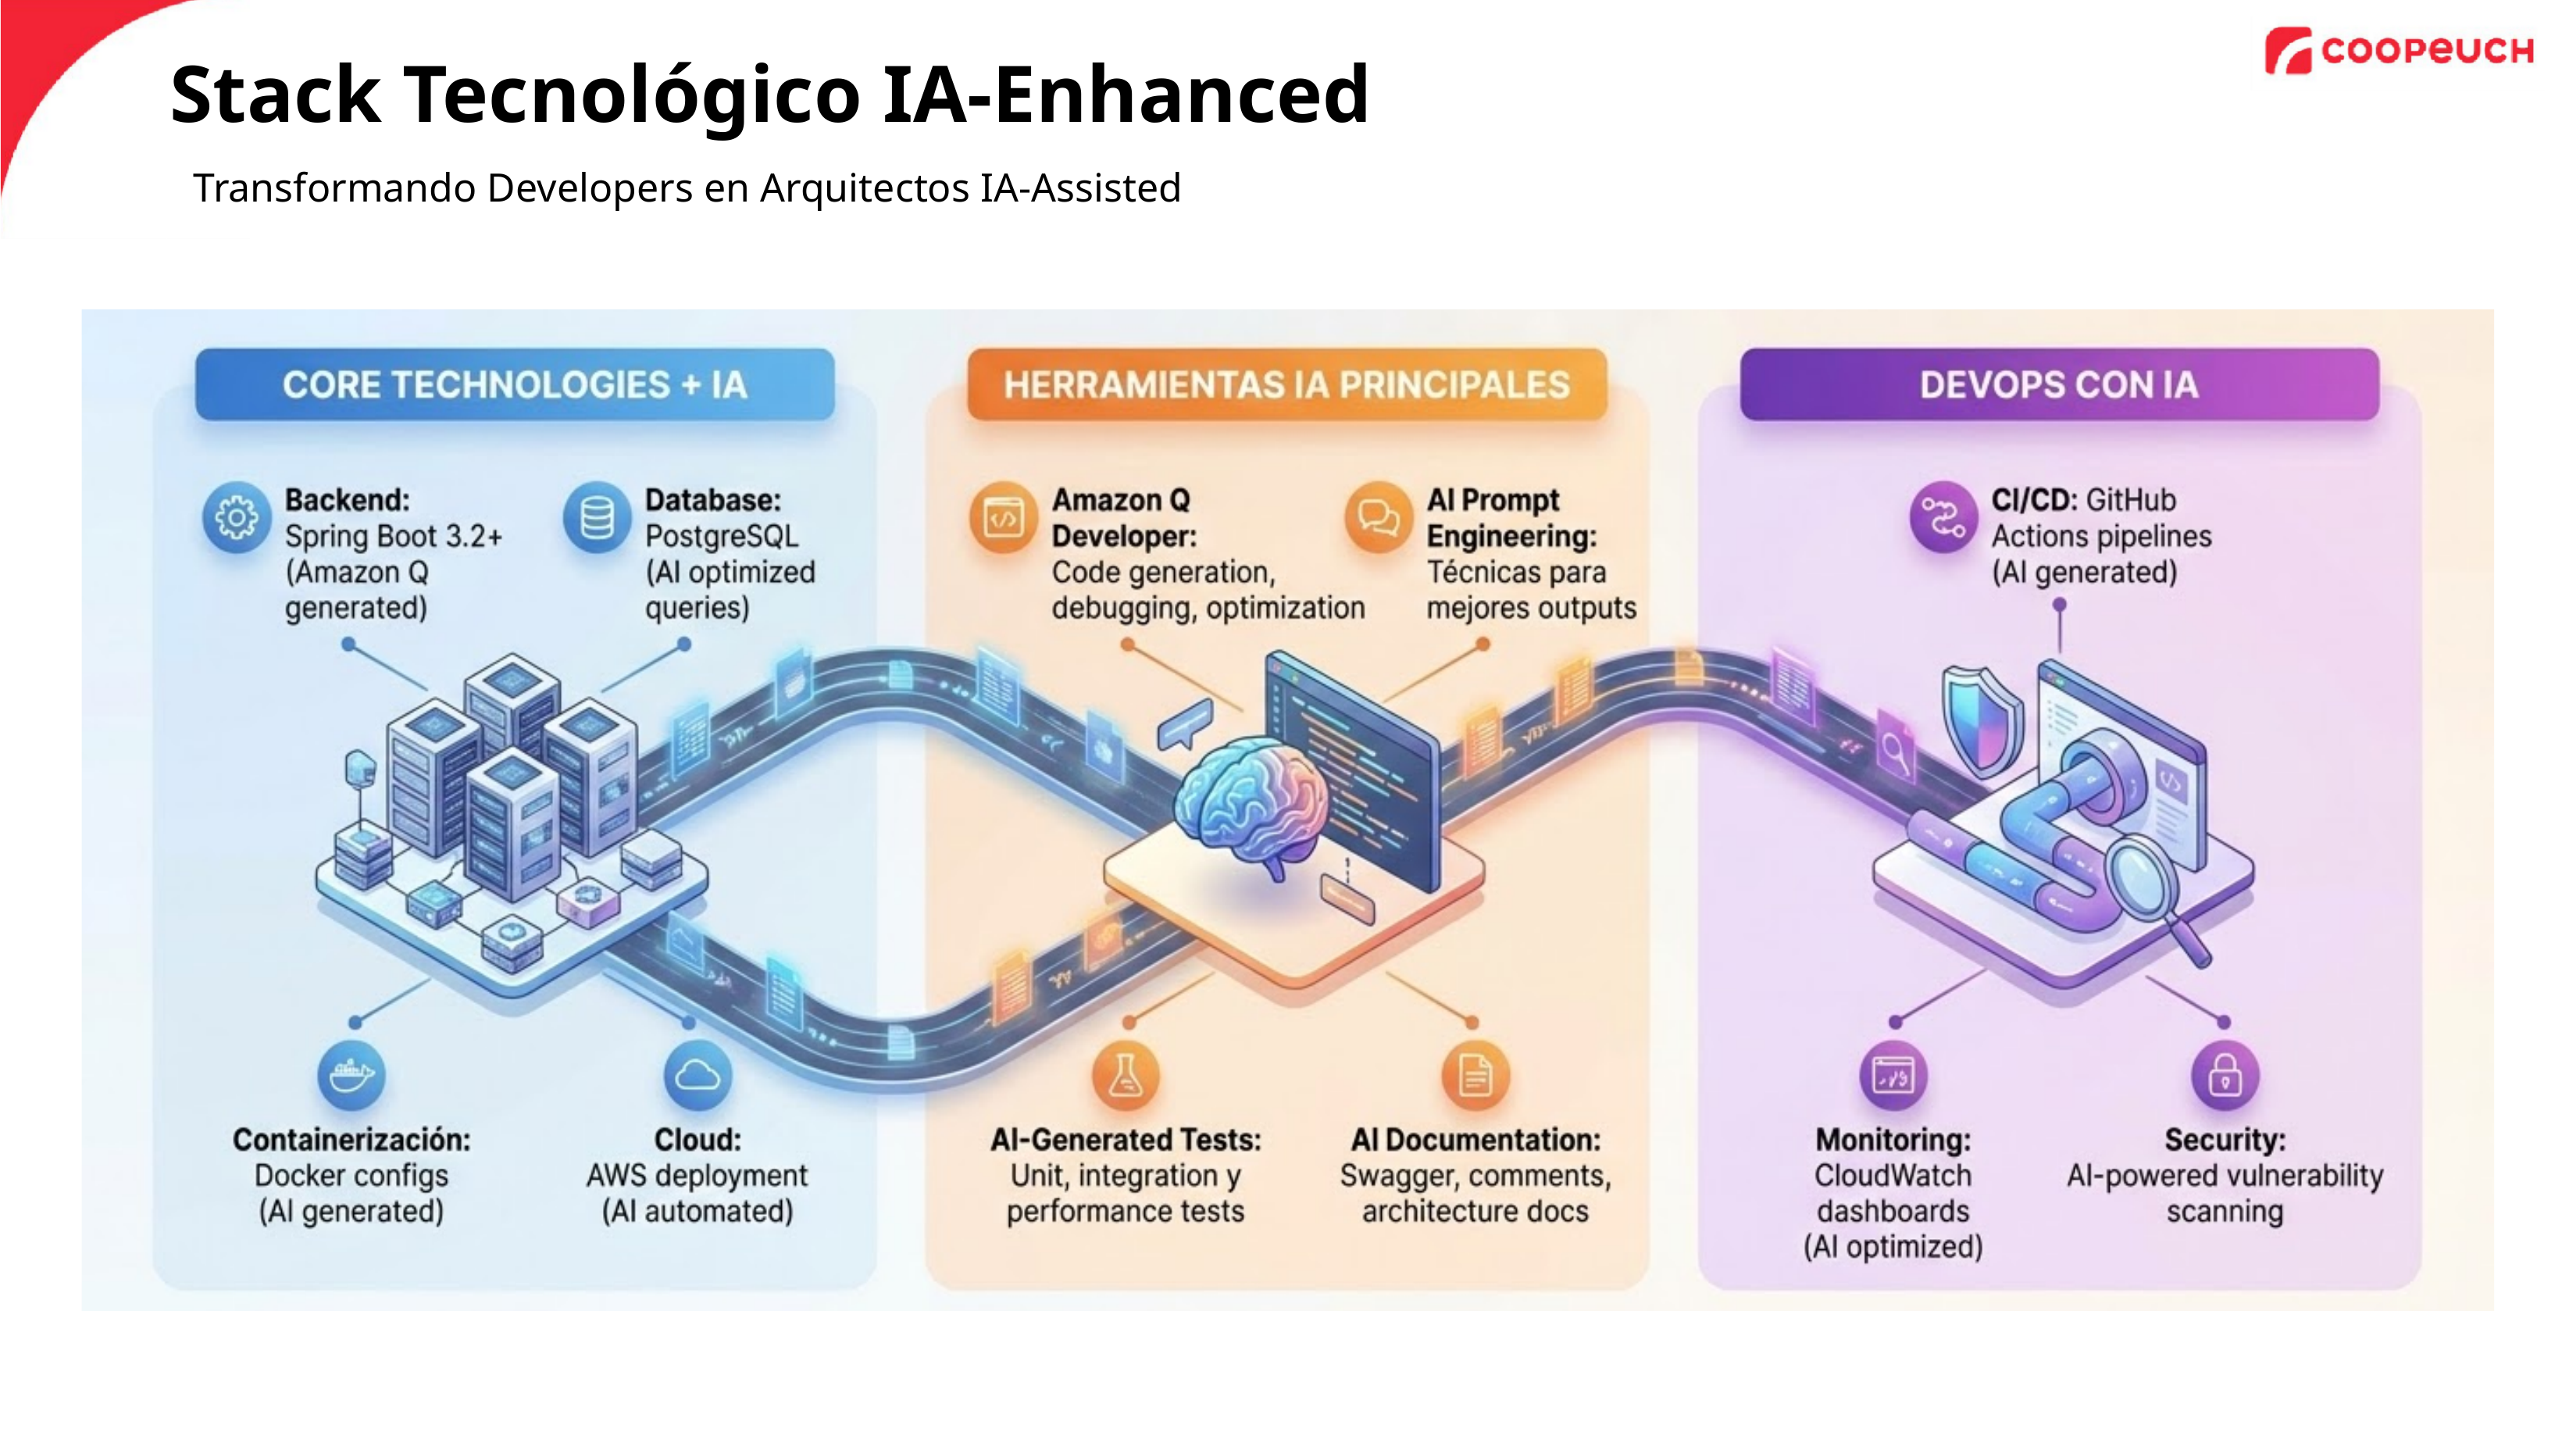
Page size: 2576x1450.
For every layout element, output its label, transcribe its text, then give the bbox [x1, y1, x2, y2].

text_box Stack Tecnológico IA-Enhanced [253, 32, 2202, 150]
picture [81, 309, 2495, 1311]
text_box Transformando Developers en Arquitectos IA-Assisted [252, 151, 1748, 242]
picture [2250, 16, 2545, 92]
picture [0, 0, 250, 239]
